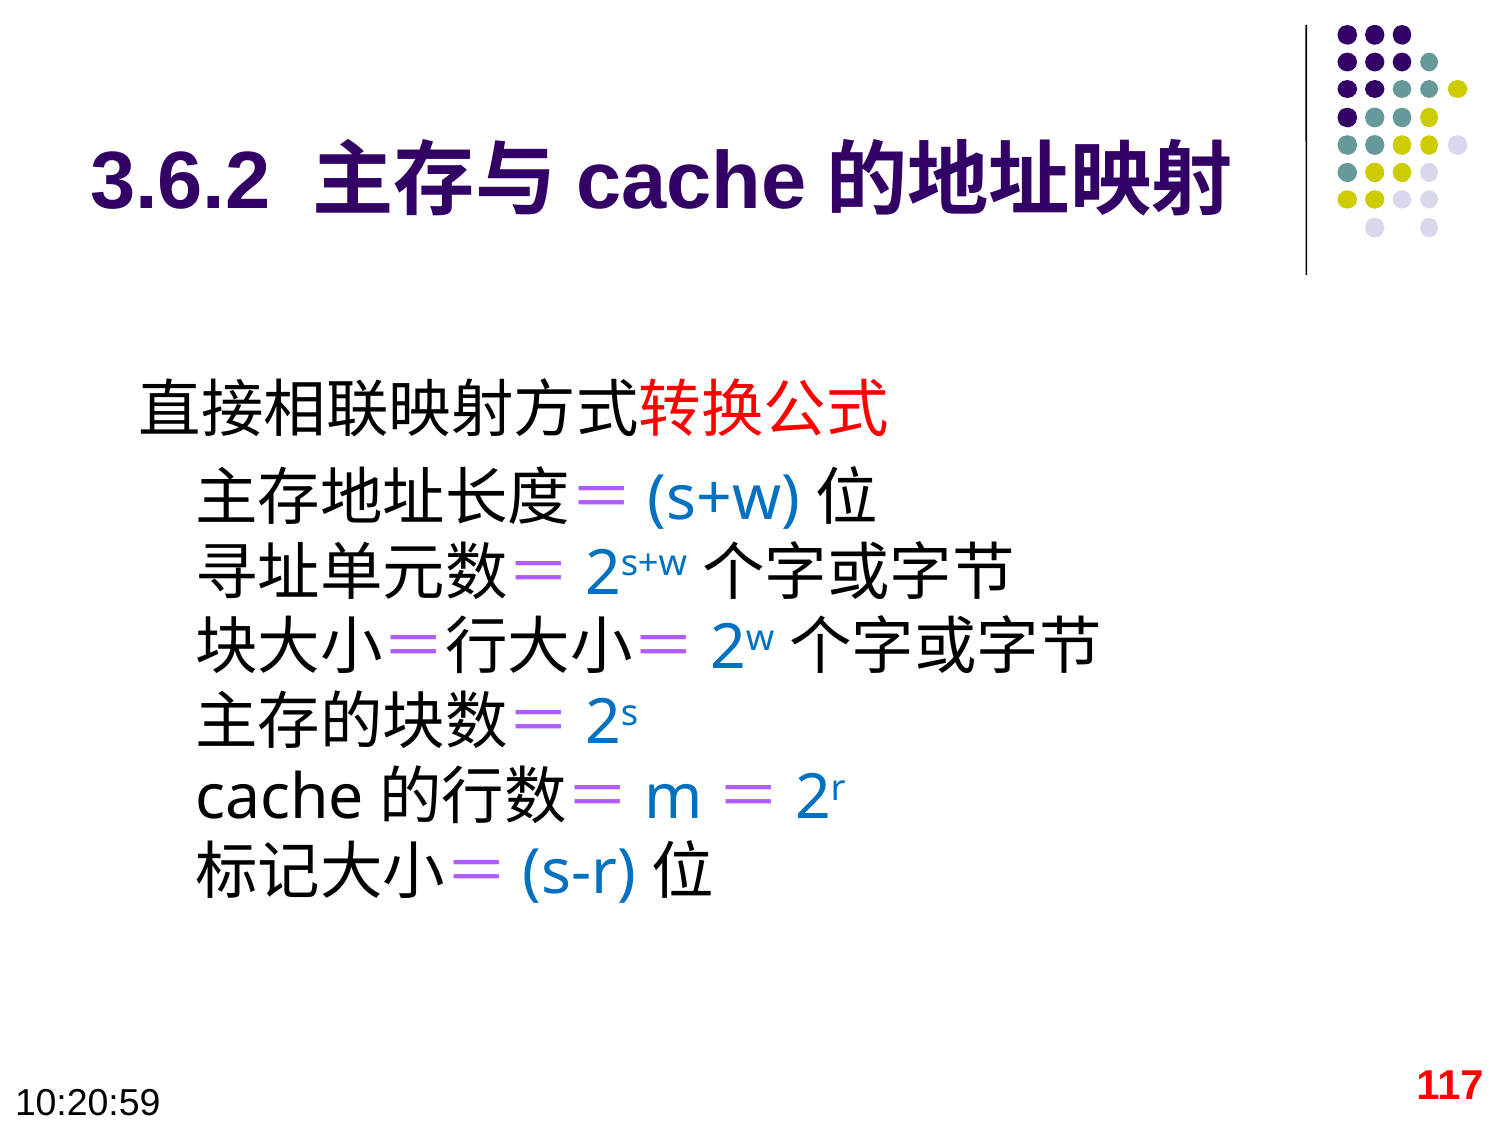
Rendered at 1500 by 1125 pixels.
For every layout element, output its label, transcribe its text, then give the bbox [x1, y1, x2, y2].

list 直接相联映射方式转换公式 主存地址长度＝(s+w)位 寻址单元数＝2s+w个字或字节 块大小＝行大小＝2w个字或字节 主存的块数＝2s cache的行数＝m＝2r 标记大小＝(s-r)位 [123, 361, 1199, 929]
title 3.6.2 主存与cache的地址映射 [75, 20, 1313, 233]
slide_number 117 [1148, 1049, 1499, 1125]
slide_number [0, 1070, 195, 1123]
